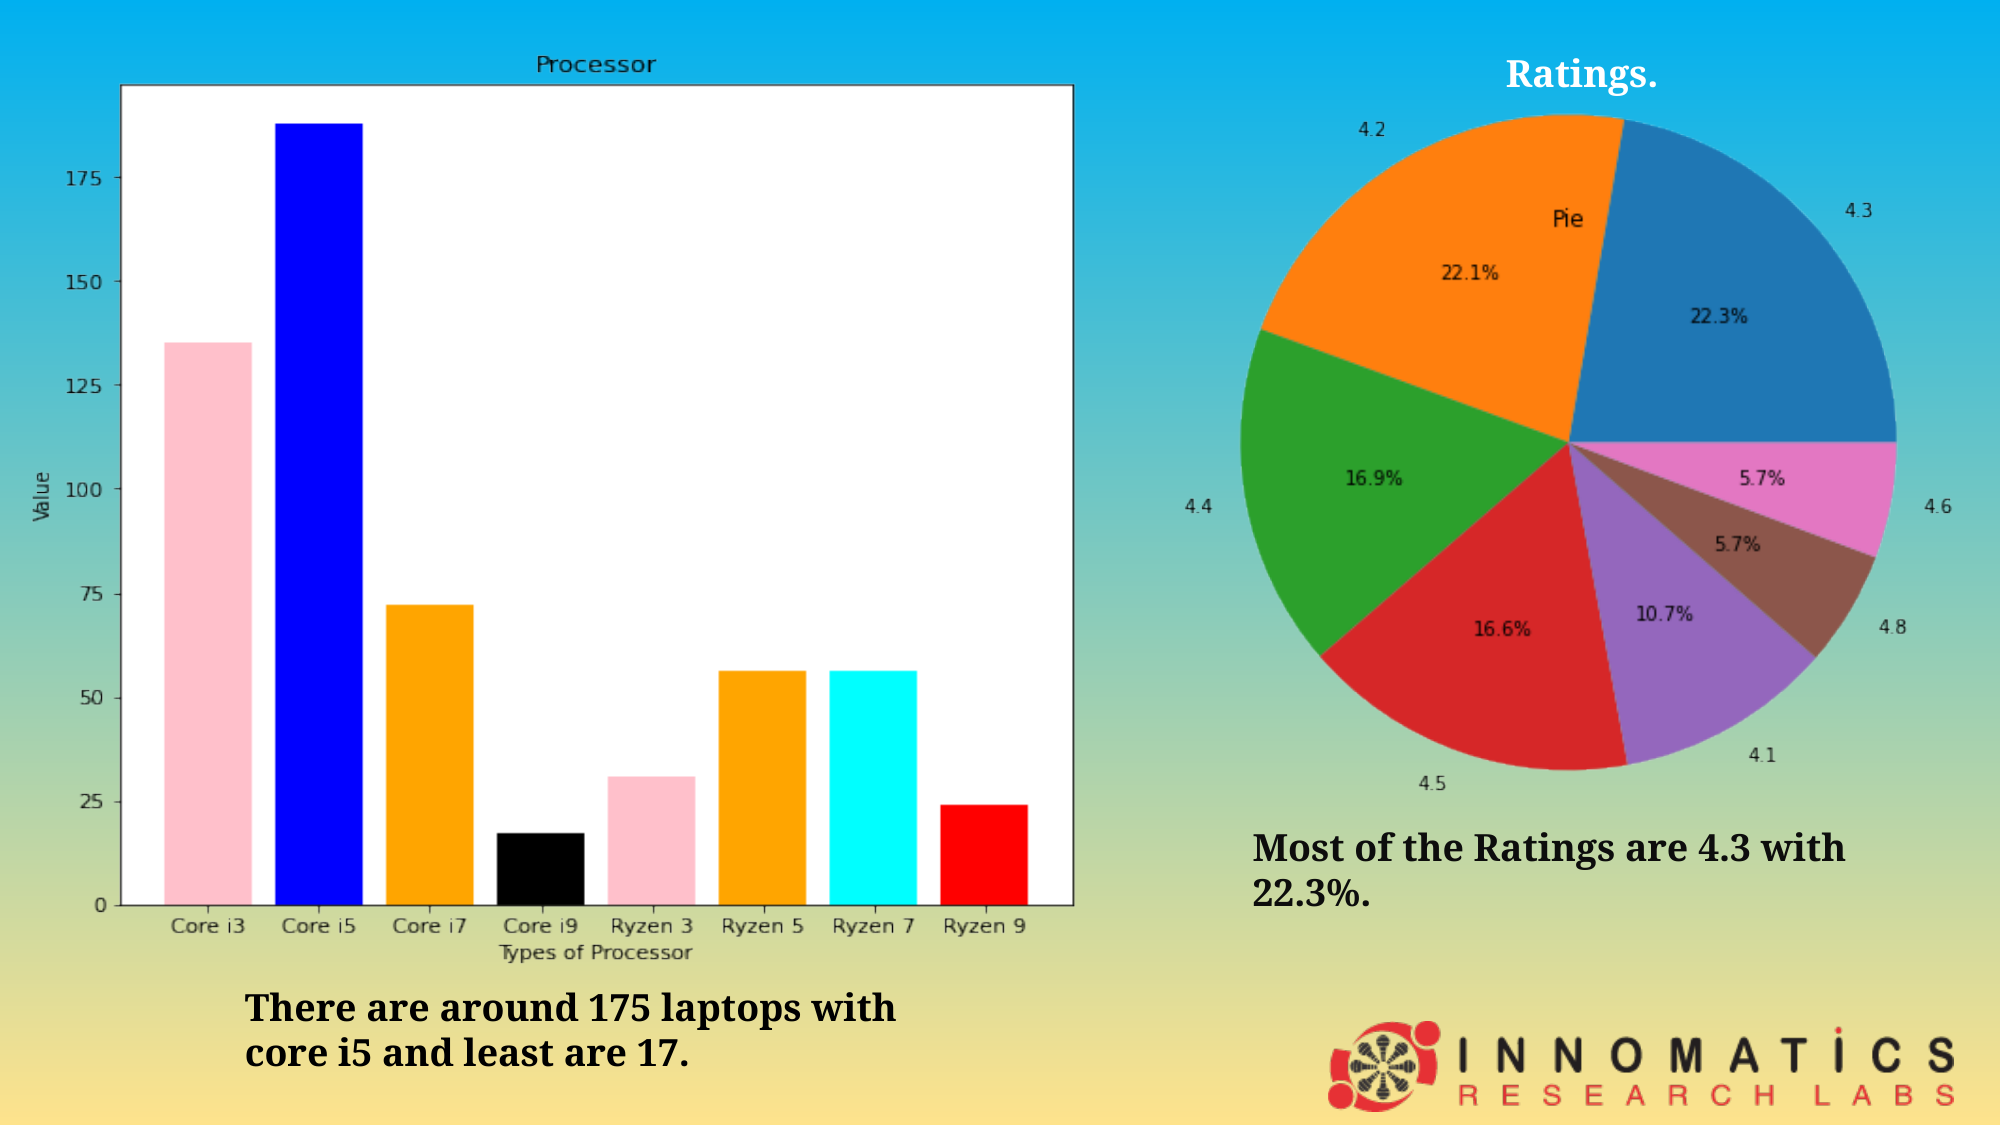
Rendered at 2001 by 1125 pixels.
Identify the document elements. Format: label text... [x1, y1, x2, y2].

picture [1328, 1021, 1954, 1112]
text_box Ratings. [1311, 42, 1853, 103]
text_box Most of the Ratings are 4.3 with 22.3%. [1237, 816, 1892, 922]
picture [20, 83, 1086, 977]
text_box There are around 175 laptops with core i5 and least are 17. [230, 977, 1000, 1081]
picture [1170, 103, 1966, 807]
